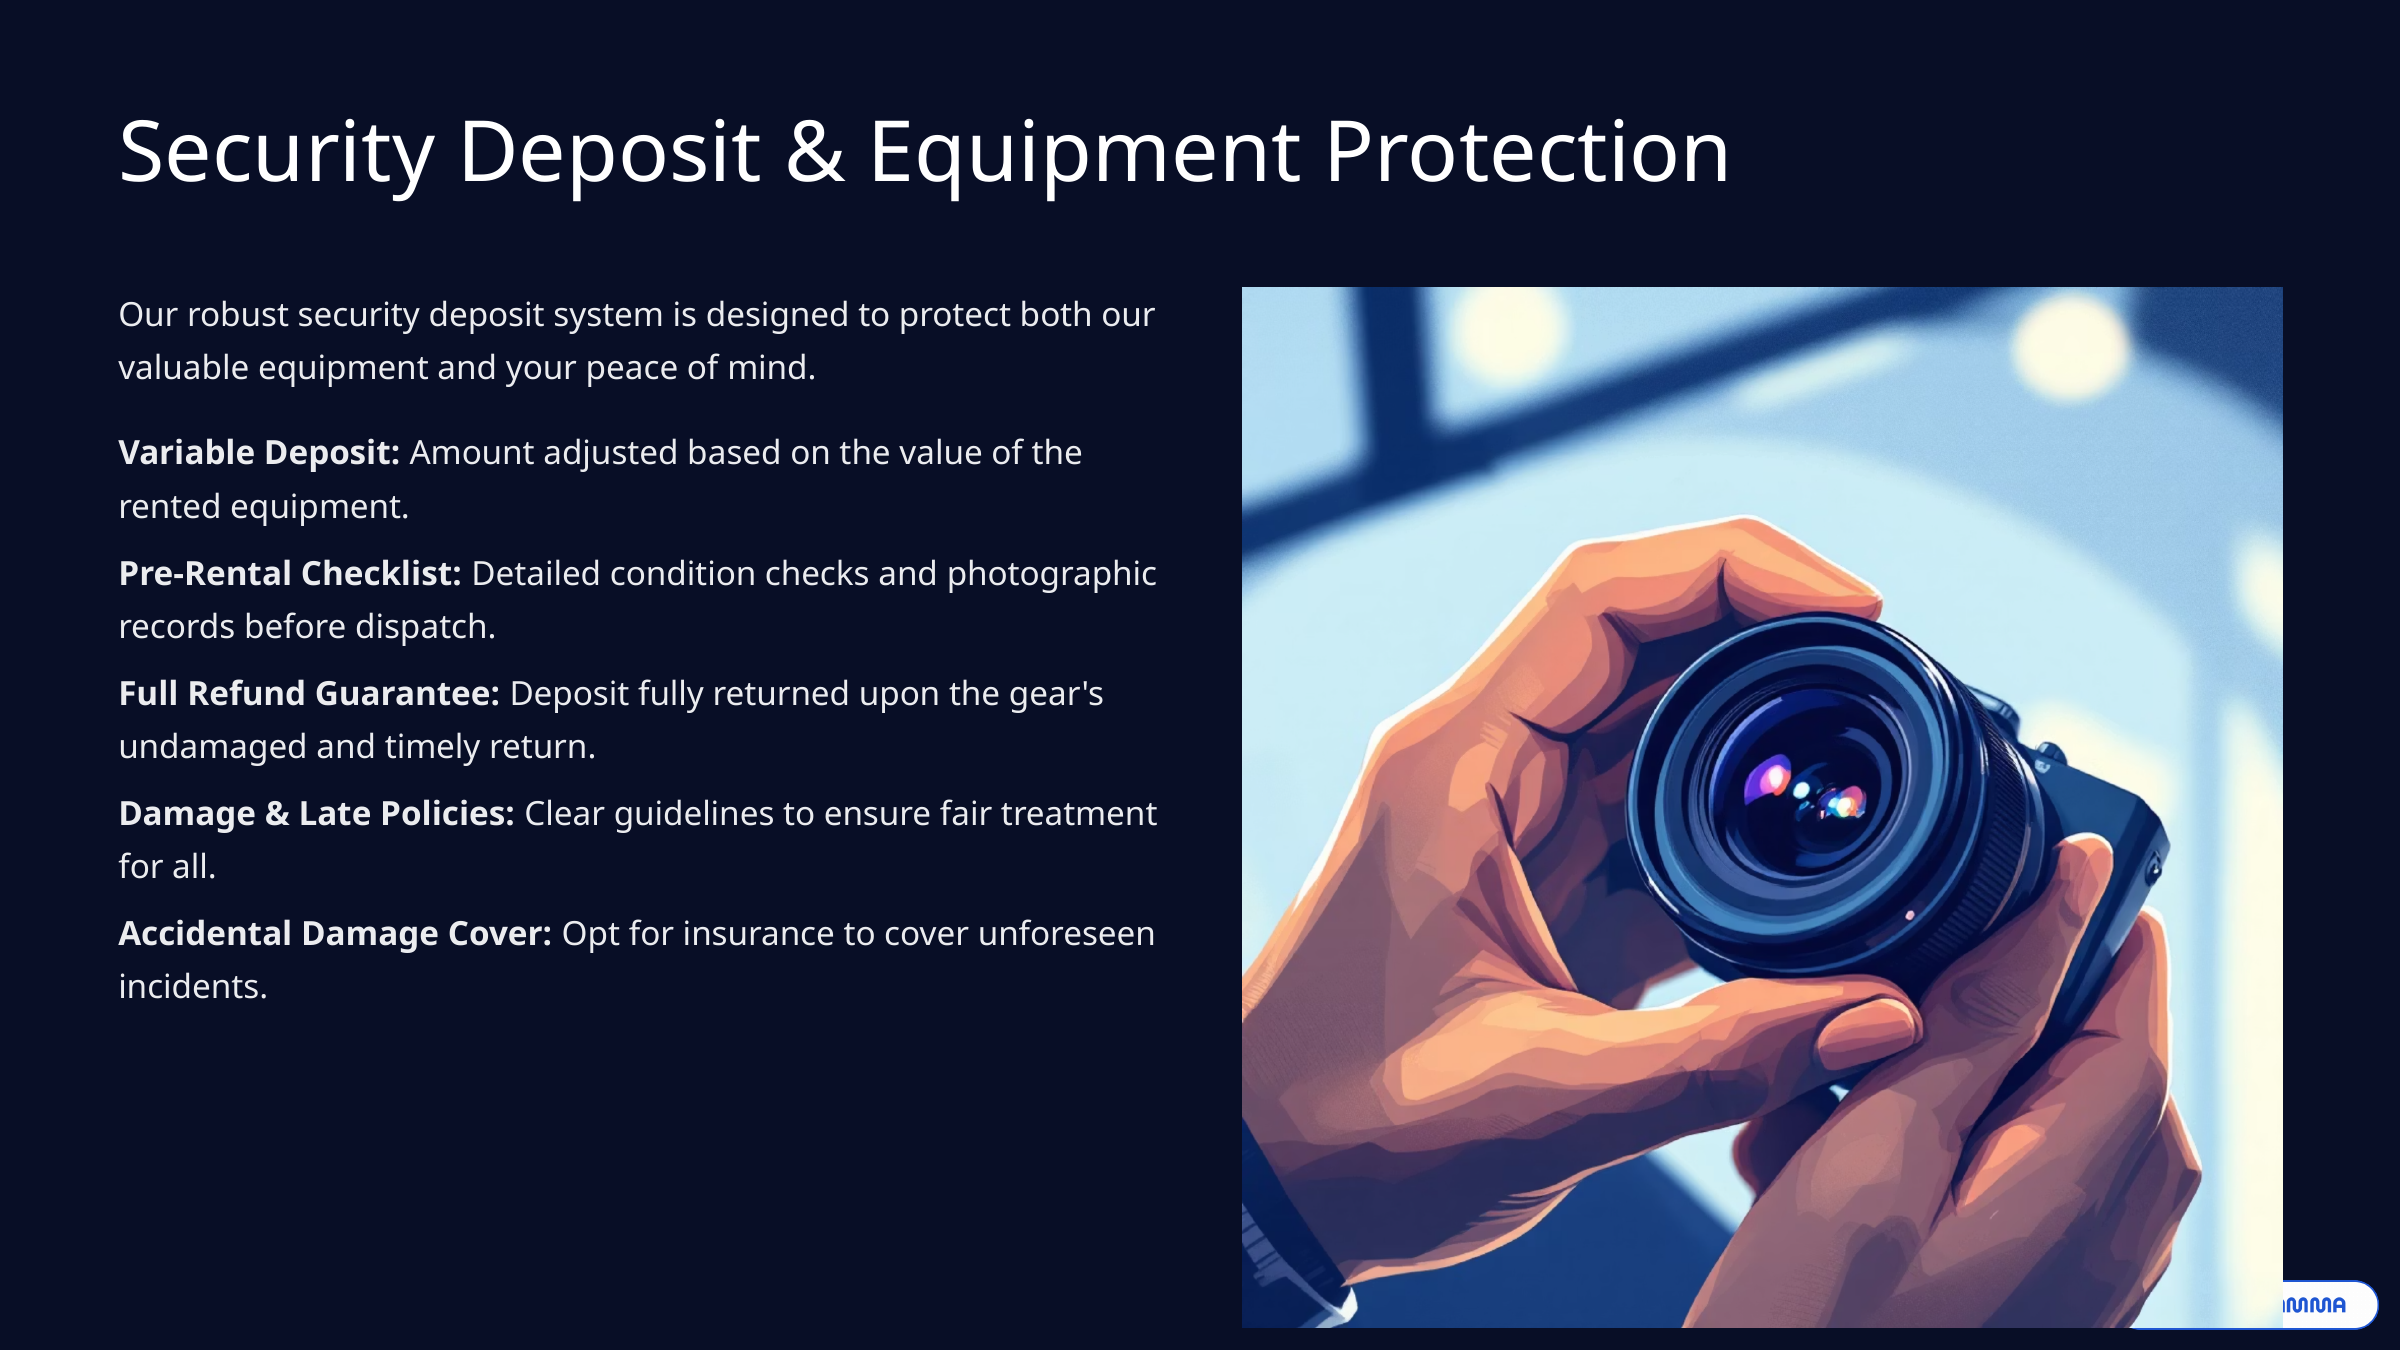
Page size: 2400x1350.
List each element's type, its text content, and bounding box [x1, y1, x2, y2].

text_box Damage & Late Policies: Clear guidelines to ensure fair treatment for all. [118, 778, 1159, 887]
text_box Security Deposit & Equipment Protection [118, 92, 1779, 199]
text_box Pre-Rental Checklist: Detailed condition checks and photographic records before dispatch. [118, 538, 1159, 647]
text_box Accidental Damage Cover: Opt for insurance to cover unforeseen incidents. [118, 898, 1159, 1008]
text_box Our robust security deposit system is designed to protect both our valuable equipment and your peace of mind. [118, 279, 1159, 389]
text_box Full Refund Guarantee: Deposit fully returned upon the gear's undamaged and timely return. [118, 658, 1159, 767]
text_box Variable Deposit: Amount adjusted based on the value of the rented equipment. [118, 418, 1159, 527]
picture [1242, 287, 2389, 1339]
